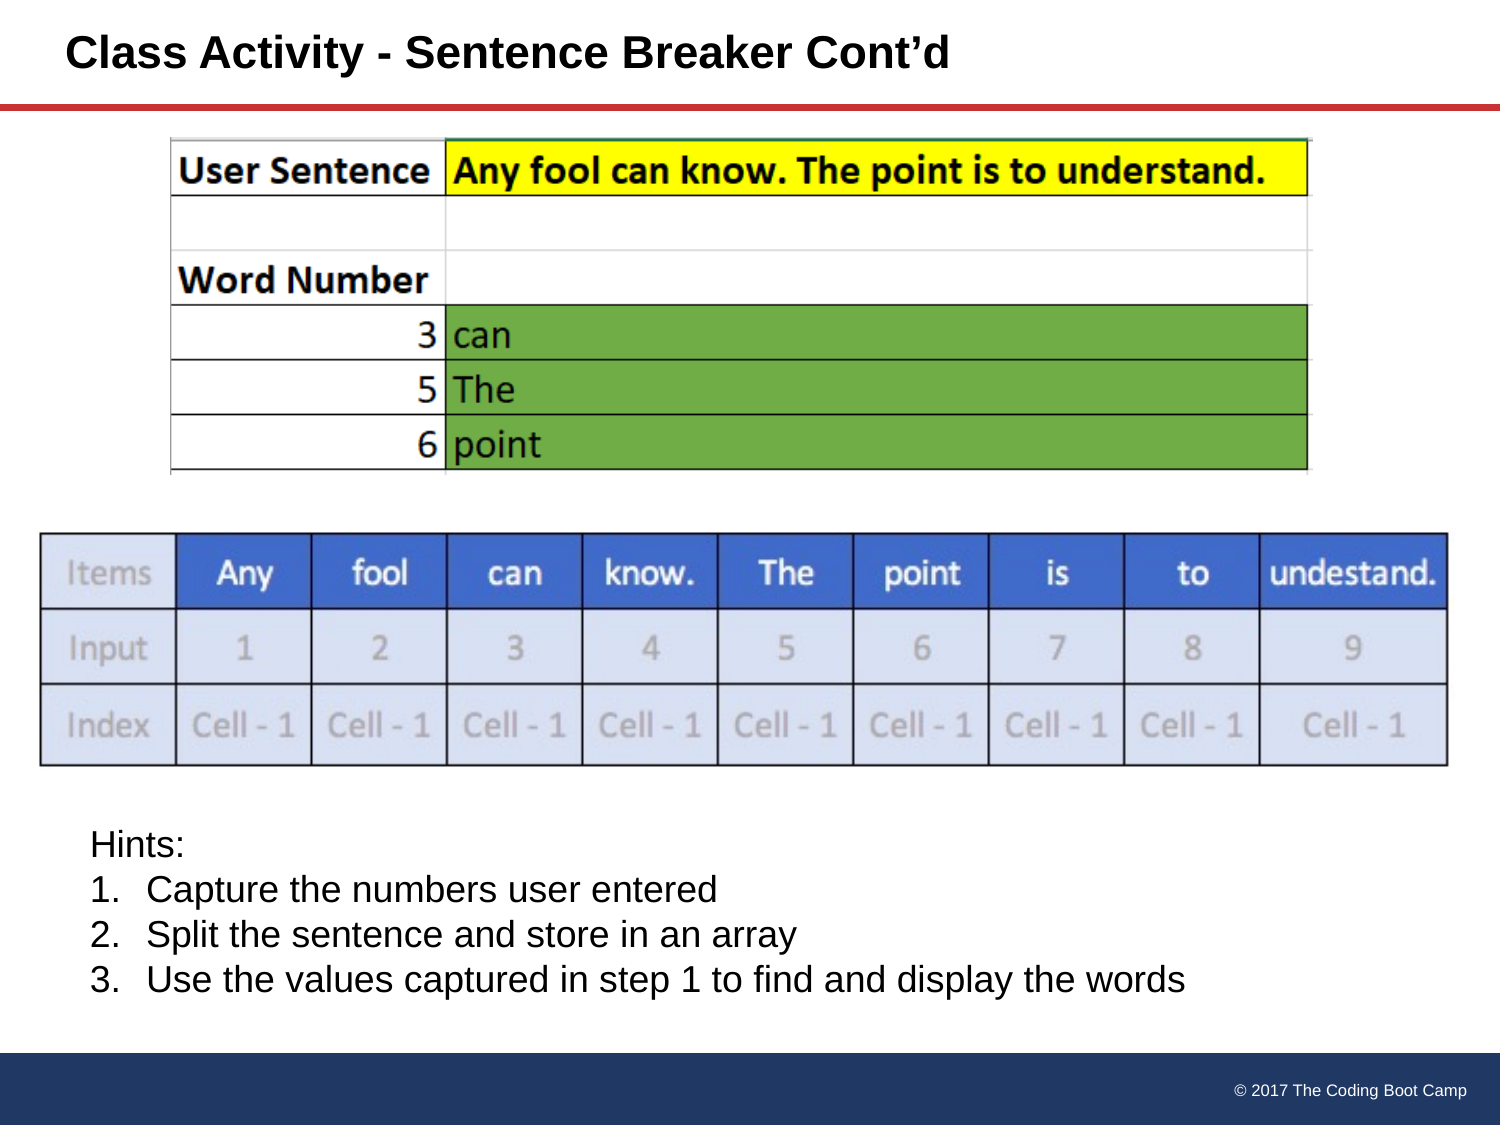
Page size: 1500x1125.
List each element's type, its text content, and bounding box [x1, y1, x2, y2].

picture [38, 531, 1455, 769]
title Class Activity - Sentence Breaker Cont’d [50, 0, 975, 108]
text_box Hints: Capture the numbers user entered Split the sentence and store in an array Use the values captured in step 1 to find and display the words [75, 812, 1459, 1008]
picture [170, 137, 1313, 475]
